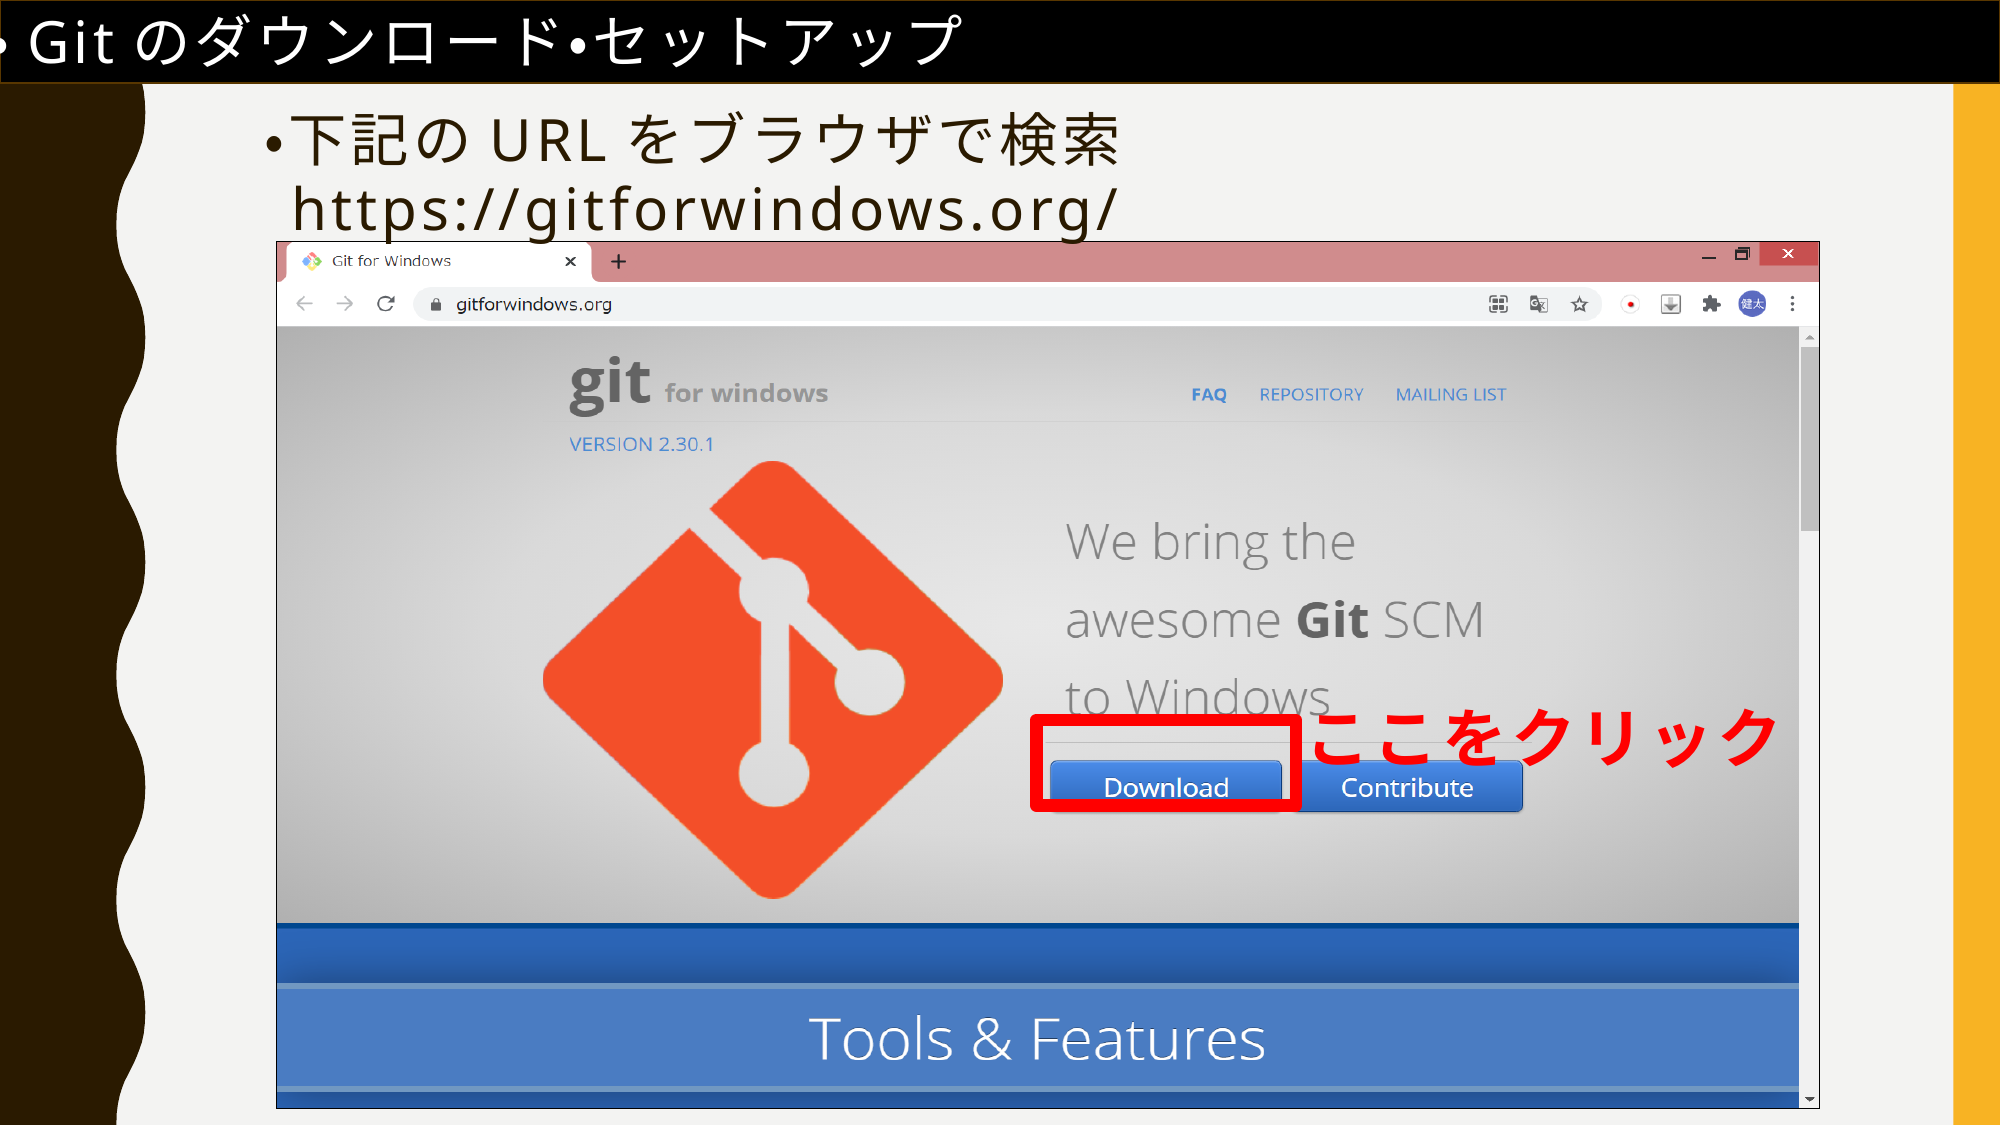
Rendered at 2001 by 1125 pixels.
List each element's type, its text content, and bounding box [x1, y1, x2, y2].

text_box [0, 0, 2000, 104]
text_box ・下記のURLをブラウザで検索 [249, 104, 1633, 237]
picture [276, 241, 1820, 1109]
text_box ここをクリック [1820, 699, 1825, 785]
text_box https://gitforwindows.org/ [276, 172, 1943, 354]
